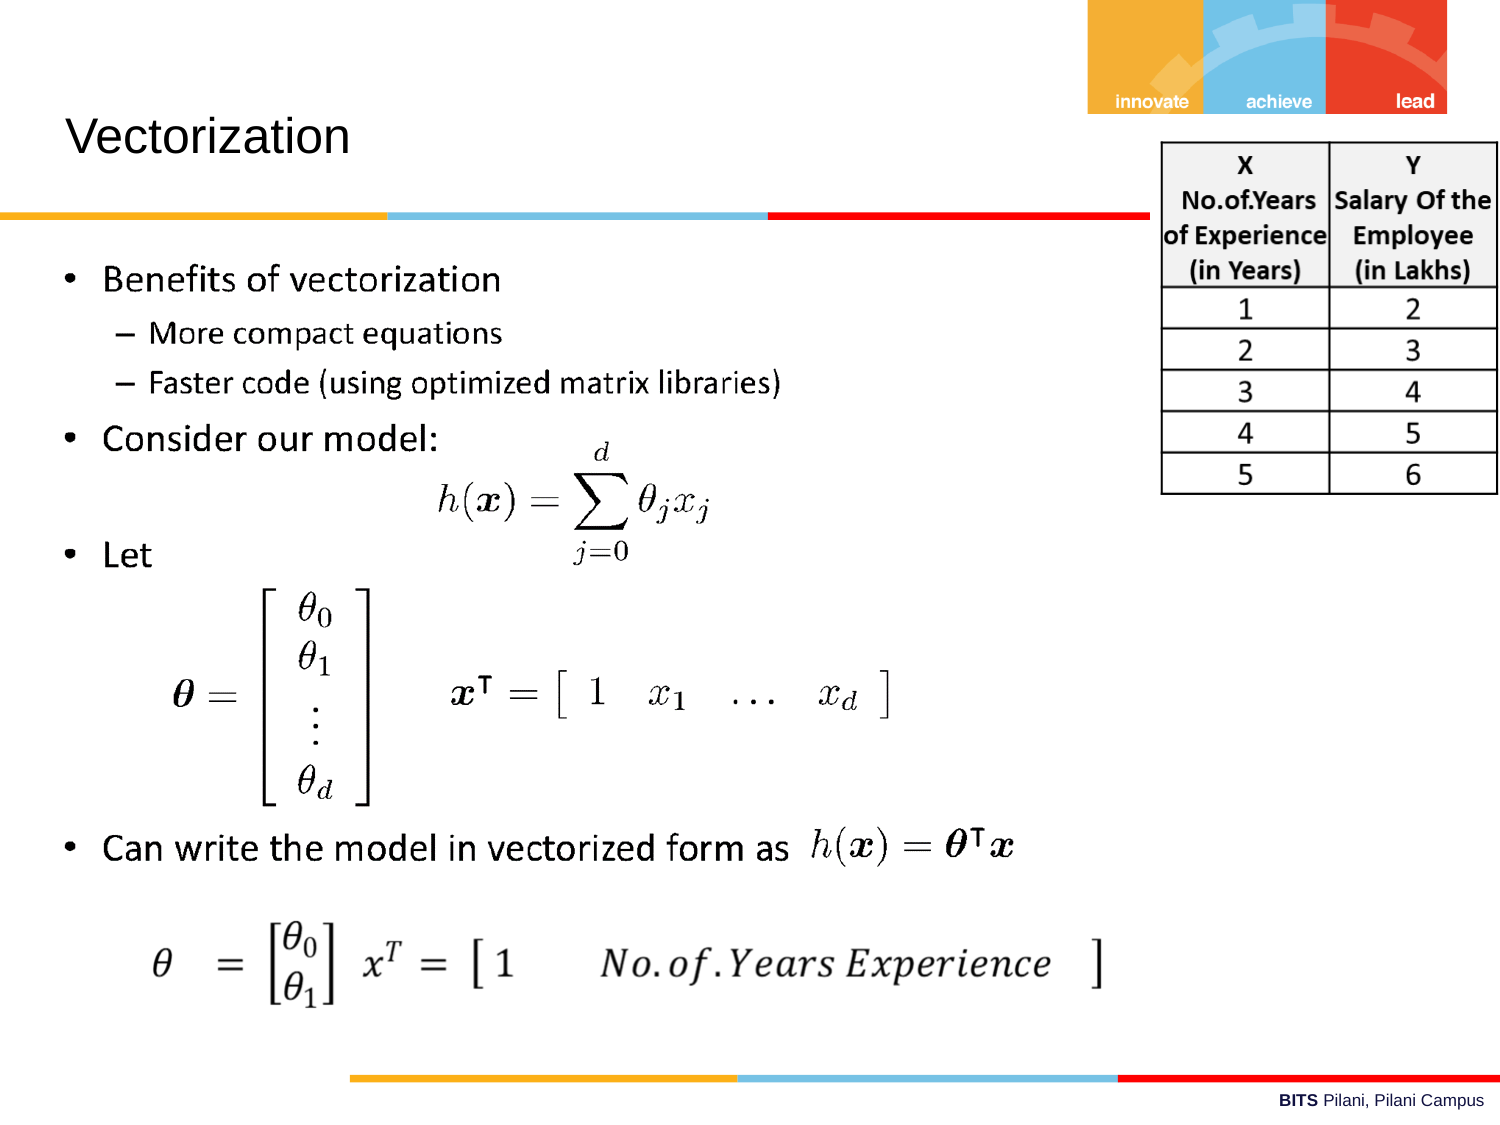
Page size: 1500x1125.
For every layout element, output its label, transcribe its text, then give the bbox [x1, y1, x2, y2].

picture [0, 237, 1021, 875]
picture [137, 899, 1113, 1044]
picture [1087, 0, 1448, 114]
text_box Vectorization [49, 24, 1088, 213]
picture [1160, 137, 1500, 514]
